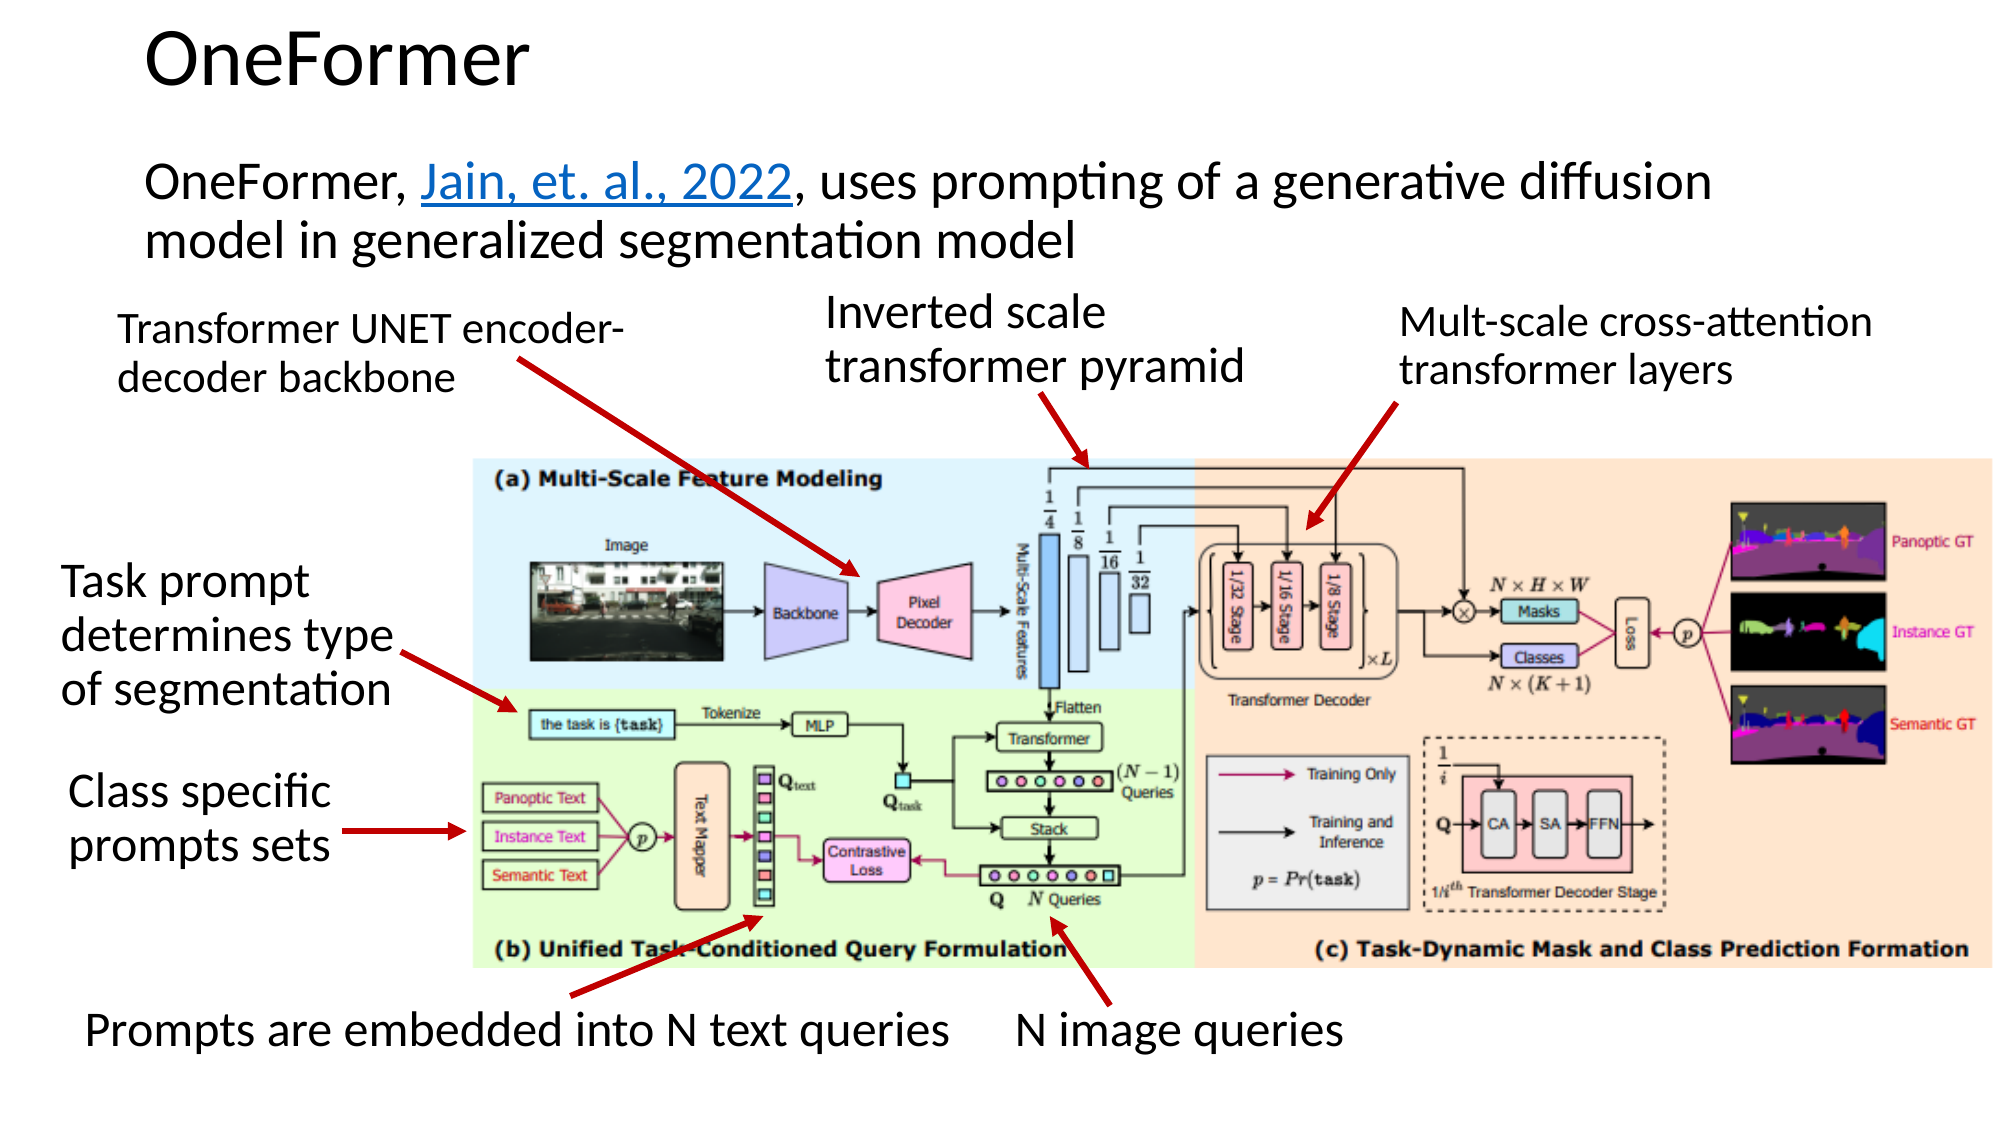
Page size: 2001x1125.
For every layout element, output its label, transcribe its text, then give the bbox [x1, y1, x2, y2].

text_box Prompts are embedded into N text queries [69, 996, 967, 1086]
title OneFormer [129, 0, 1855, 131]
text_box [1305, 402, 1397, 531]
list OneFormer, Jain, et. al., 2022, uses prompting of a generative diffusion model in generalized segmentation model [129, 144, 1855, 278]
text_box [400, 651, 518, 713]
text_box Transformer UNET encoder-decoder backbone [102, 297, 699, 410]
text_box Mult-scale cross-attention transformer layers [1383, 290, 1981, 403]
text_box Class specific prompts sets [53, 756, 466, 937]
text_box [1049, 916, 1111, 1006]
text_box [517, 358, 861, 578]
picture [466, 457, 2000, 968]
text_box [1040, 392, 1090, 470]
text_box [570, 916, 764, 997]
text_box N image queries [999, 996, 1374, 1086]
text_box Inverted scale transformer pyramid [809, 277, 1311, 443]
